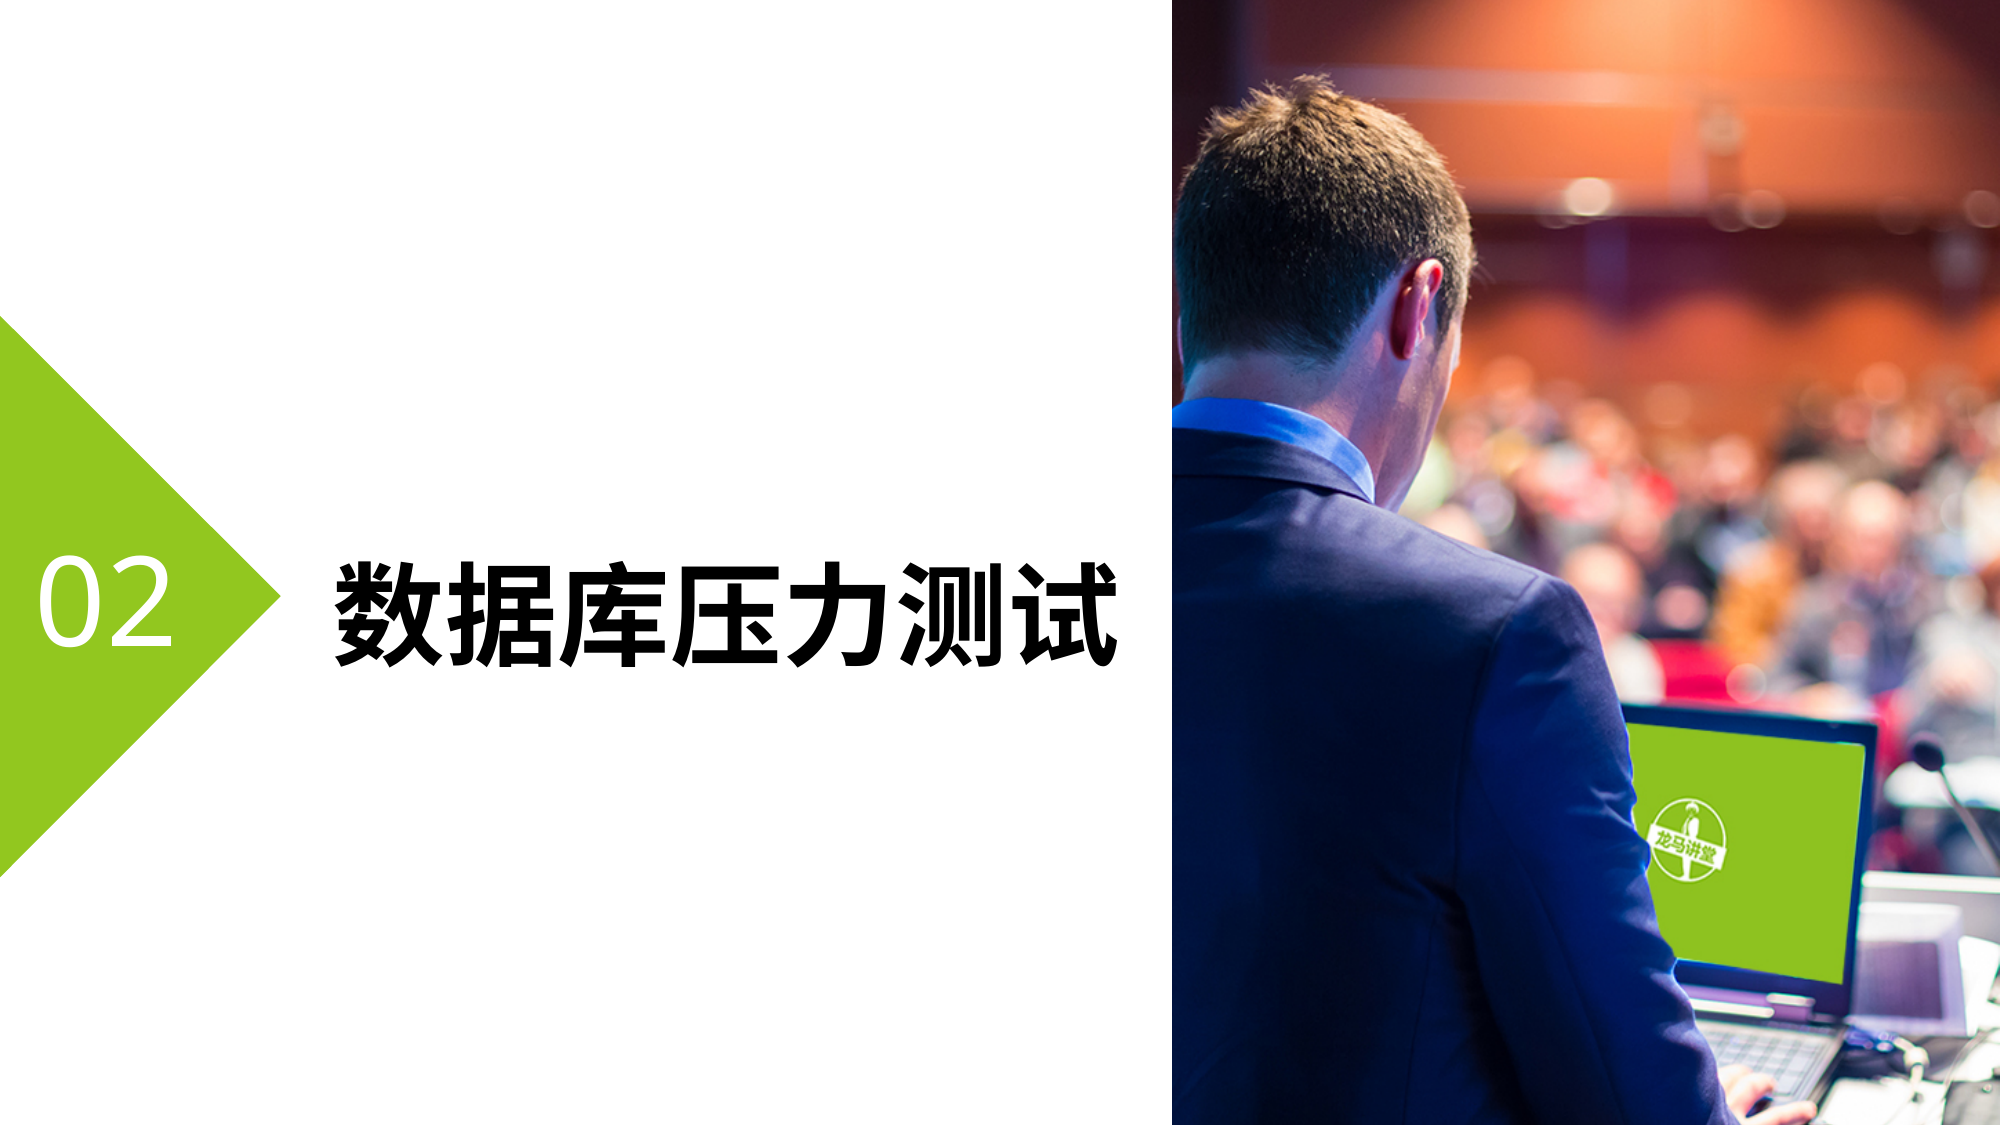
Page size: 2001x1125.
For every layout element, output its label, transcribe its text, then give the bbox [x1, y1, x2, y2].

text_box 02 [0, 524, 213, 669]
picture [1172, 0, 2000, 1125]
title 数据库压力测试 [280, 503, 1173, 690]
